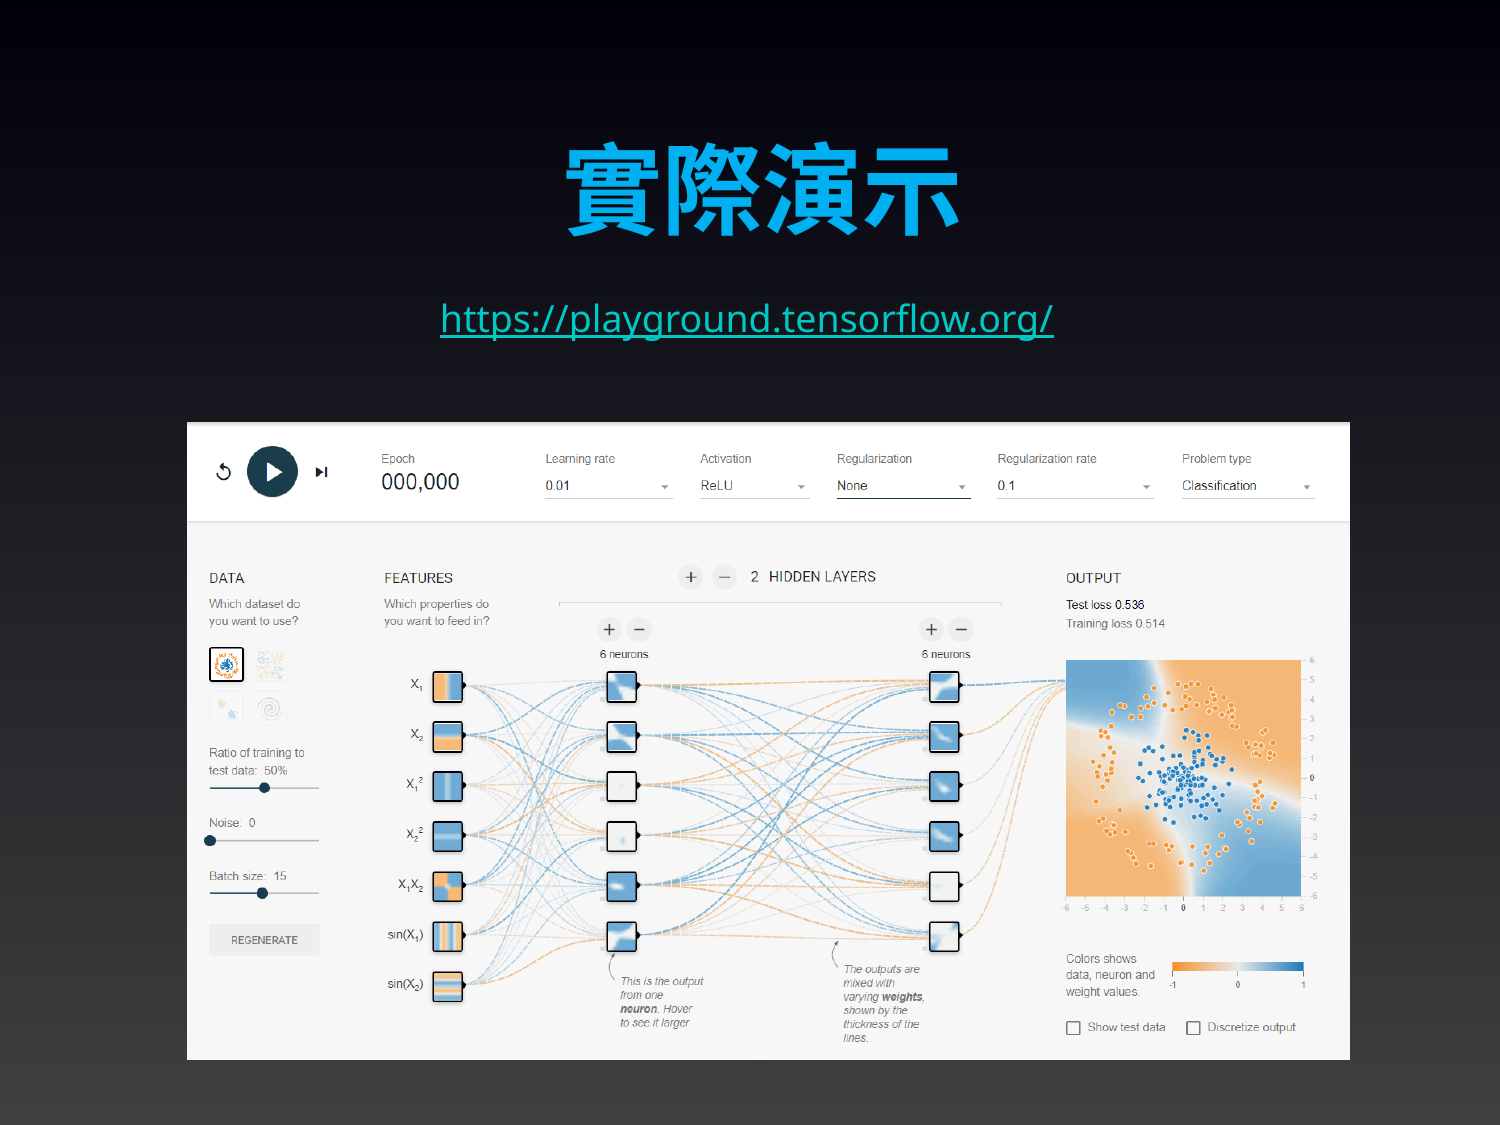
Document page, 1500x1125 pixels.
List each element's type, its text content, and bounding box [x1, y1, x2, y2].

text_box 實際演示 [162, 99, 1363, 263]
text_box https://playground.tensorflow.org/ [424, 287, 1175, 354]
picture [187, 422, 1351, 1060]
